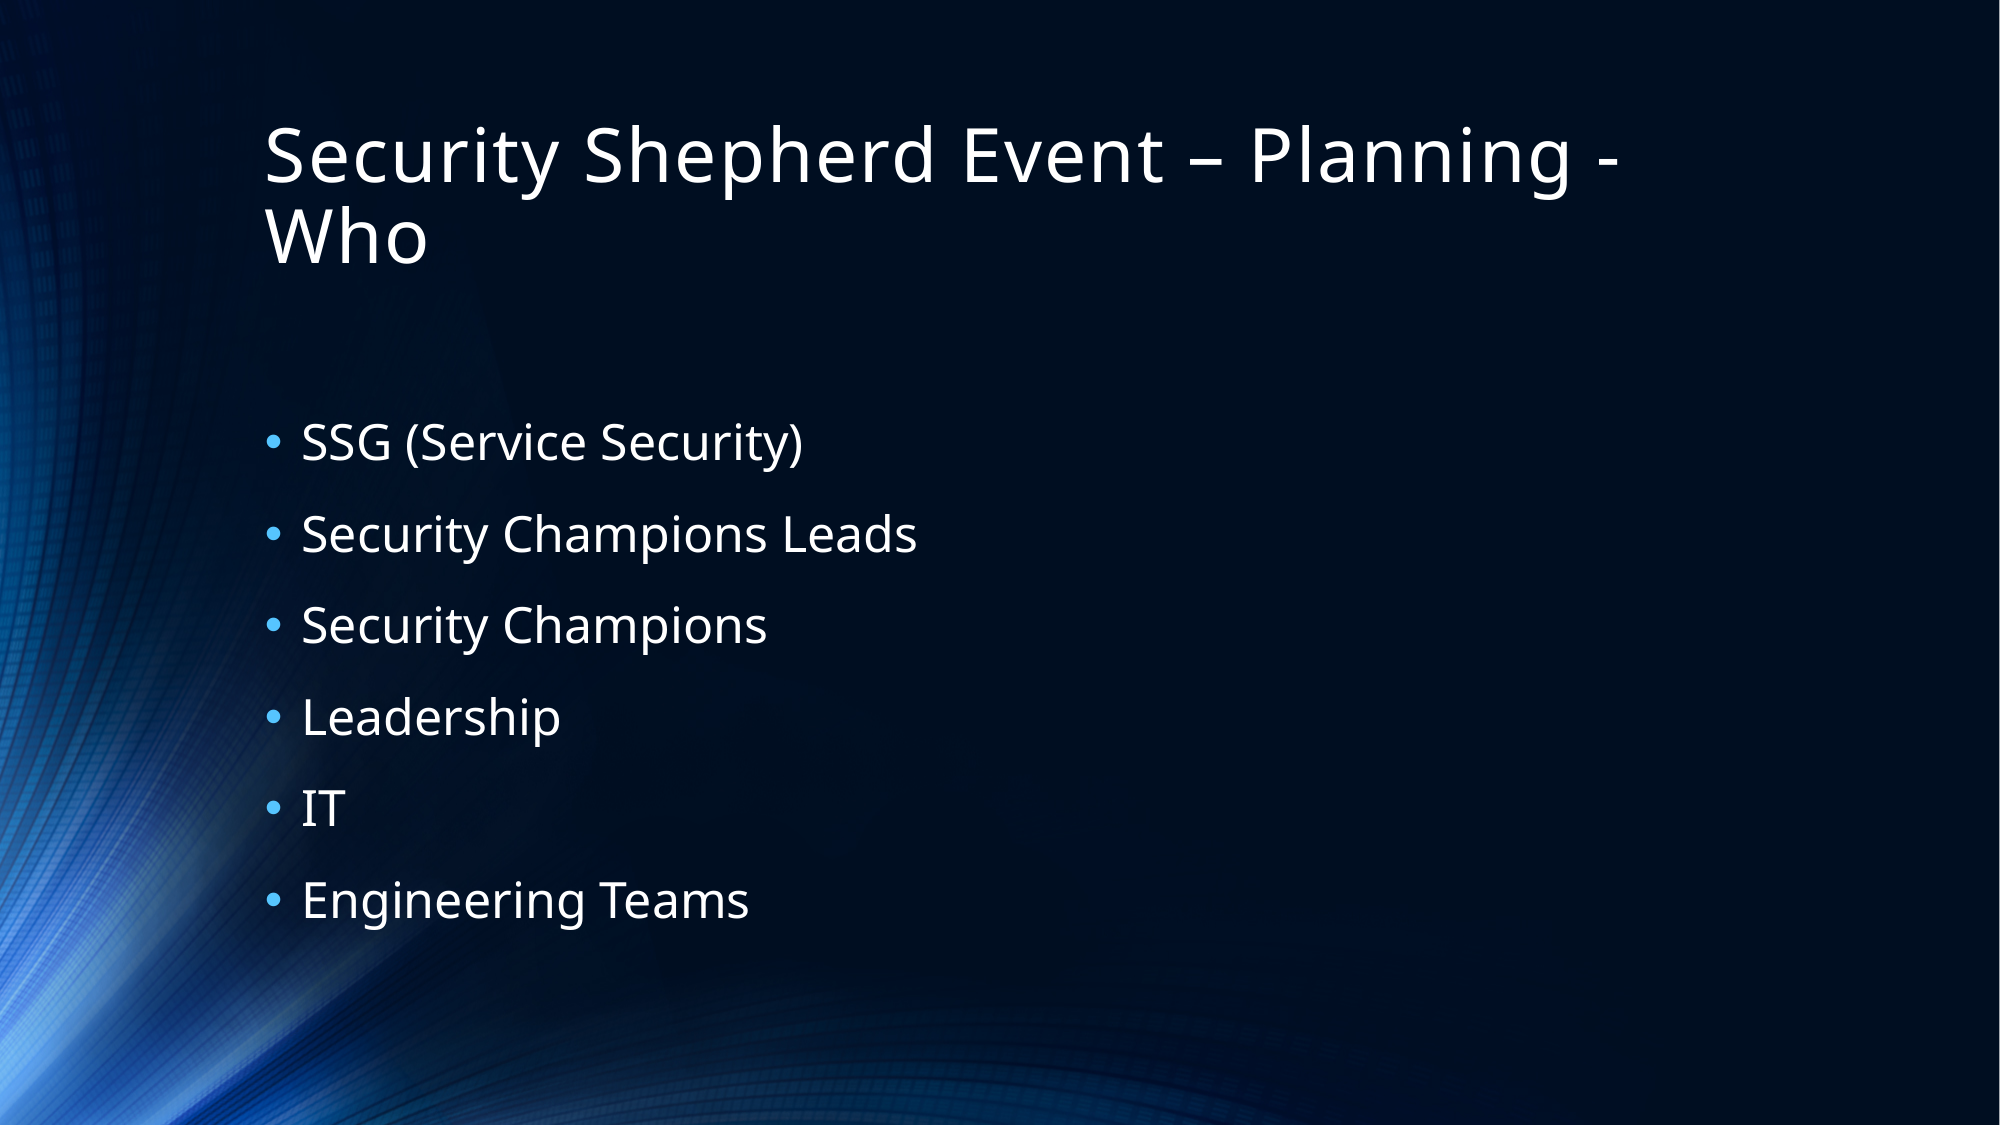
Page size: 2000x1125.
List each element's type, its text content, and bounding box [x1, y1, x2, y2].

list SSG (Service Security) Security Champions Leads Security Champions Leadership IT Engineering Teams [249, 312, 1749, 988]
picture [0, 0, 2000, 1125]
title Security Shepherd Event – Planning - Who [249, 62, 1750, 288]
